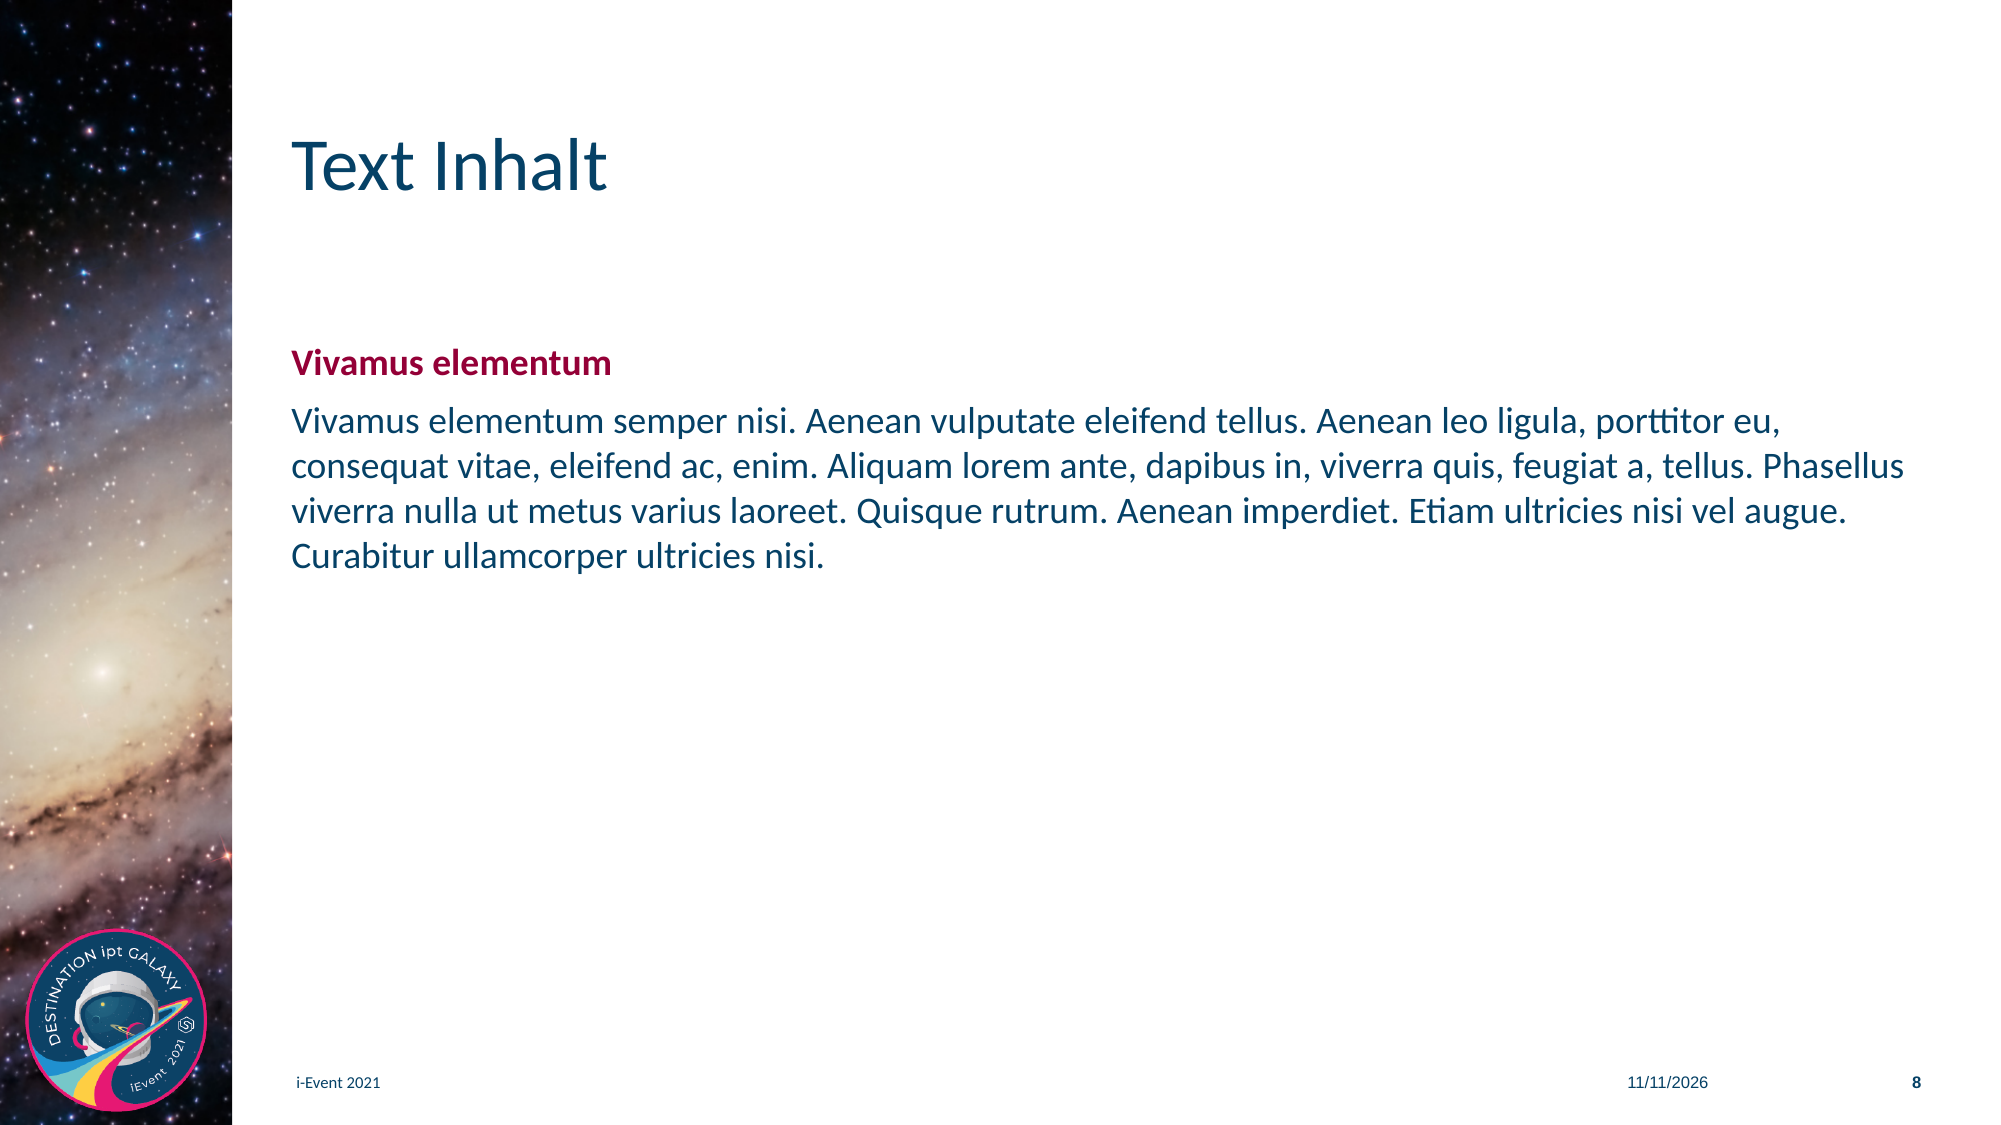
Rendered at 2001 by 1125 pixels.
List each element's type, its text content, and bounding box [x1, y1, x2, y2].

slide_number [1437, 1058, 1709, 1106]
slide_number 8 [1850, 1058, 1922, 1106]
text_box i-Event 2021 [296, 1058, 899, 1106]
title Text Inhalt [291, 125, 1922, 279]
picture [0, 0, 233, 1125]
list Vivamus elementum Vivamus elementum semper nisi. Aenean vulputate eleifend tellus. Aenean leo ligula, porttitor eu, consequat vitae, eleifend ac, enim. Aliquam lorem ante, dapibus in, viverra quis, feugiat a, tellus. Phasellus viverra nulla ut metus varius laoreet. Quisque rutrum. Aenean imperdiet. Etiam ultricies nisi vel augue. Curabitur ullamcorper ultricies nisi. [291, 338, 1922, 1012]
